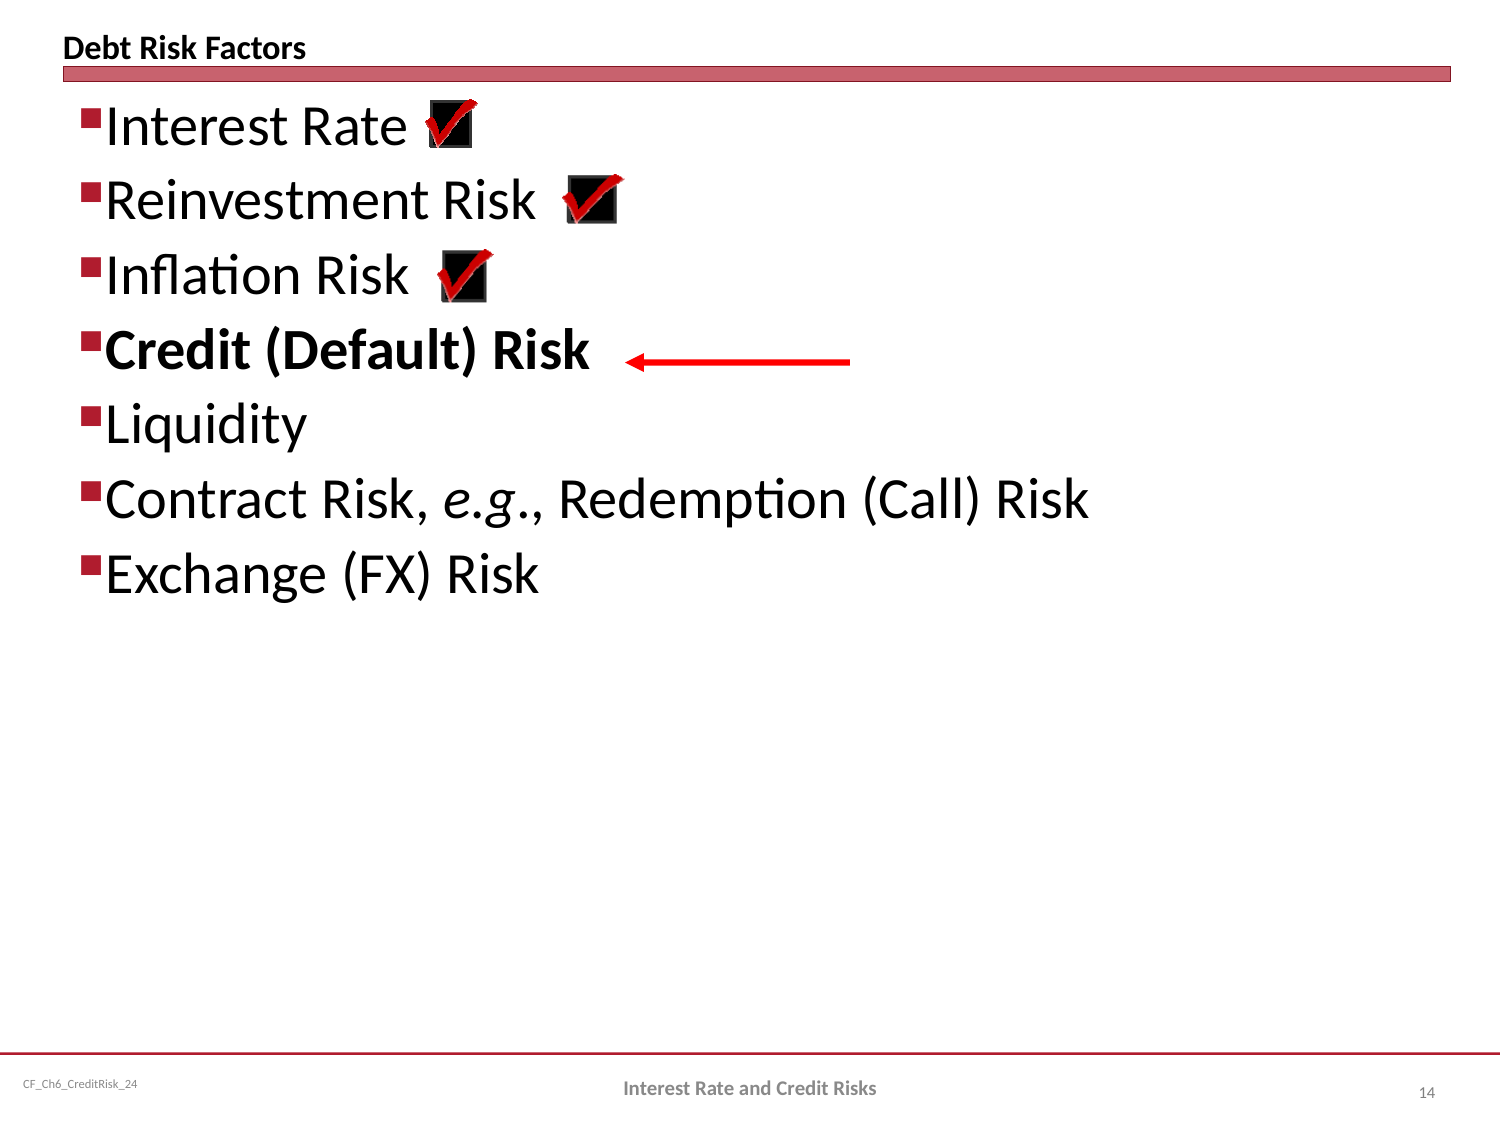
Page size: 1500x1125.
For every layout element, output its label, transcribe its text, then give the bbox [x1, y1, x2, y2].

picture [437, 249, 494, 304]
picture [424, 99, 479, 151]
list Interest Rate Reinvestment Risk Inflation Risk Credit (Default) Risk Liquidity Contract Risk, e.g., Redemption (Call) Risk Exchange (FX) Risk [63, 87, 1451, 1041]
title Debt Risk Factors [62, 6, 1451, 67]
footer Interest Rate and Credit Risks [512, 1056, 988, 1117]
slide_number 14 [1375, 1061, 1451, 1122]
text_box [624, 356, 850, 369]
picture [562, 174, 626, 226]
